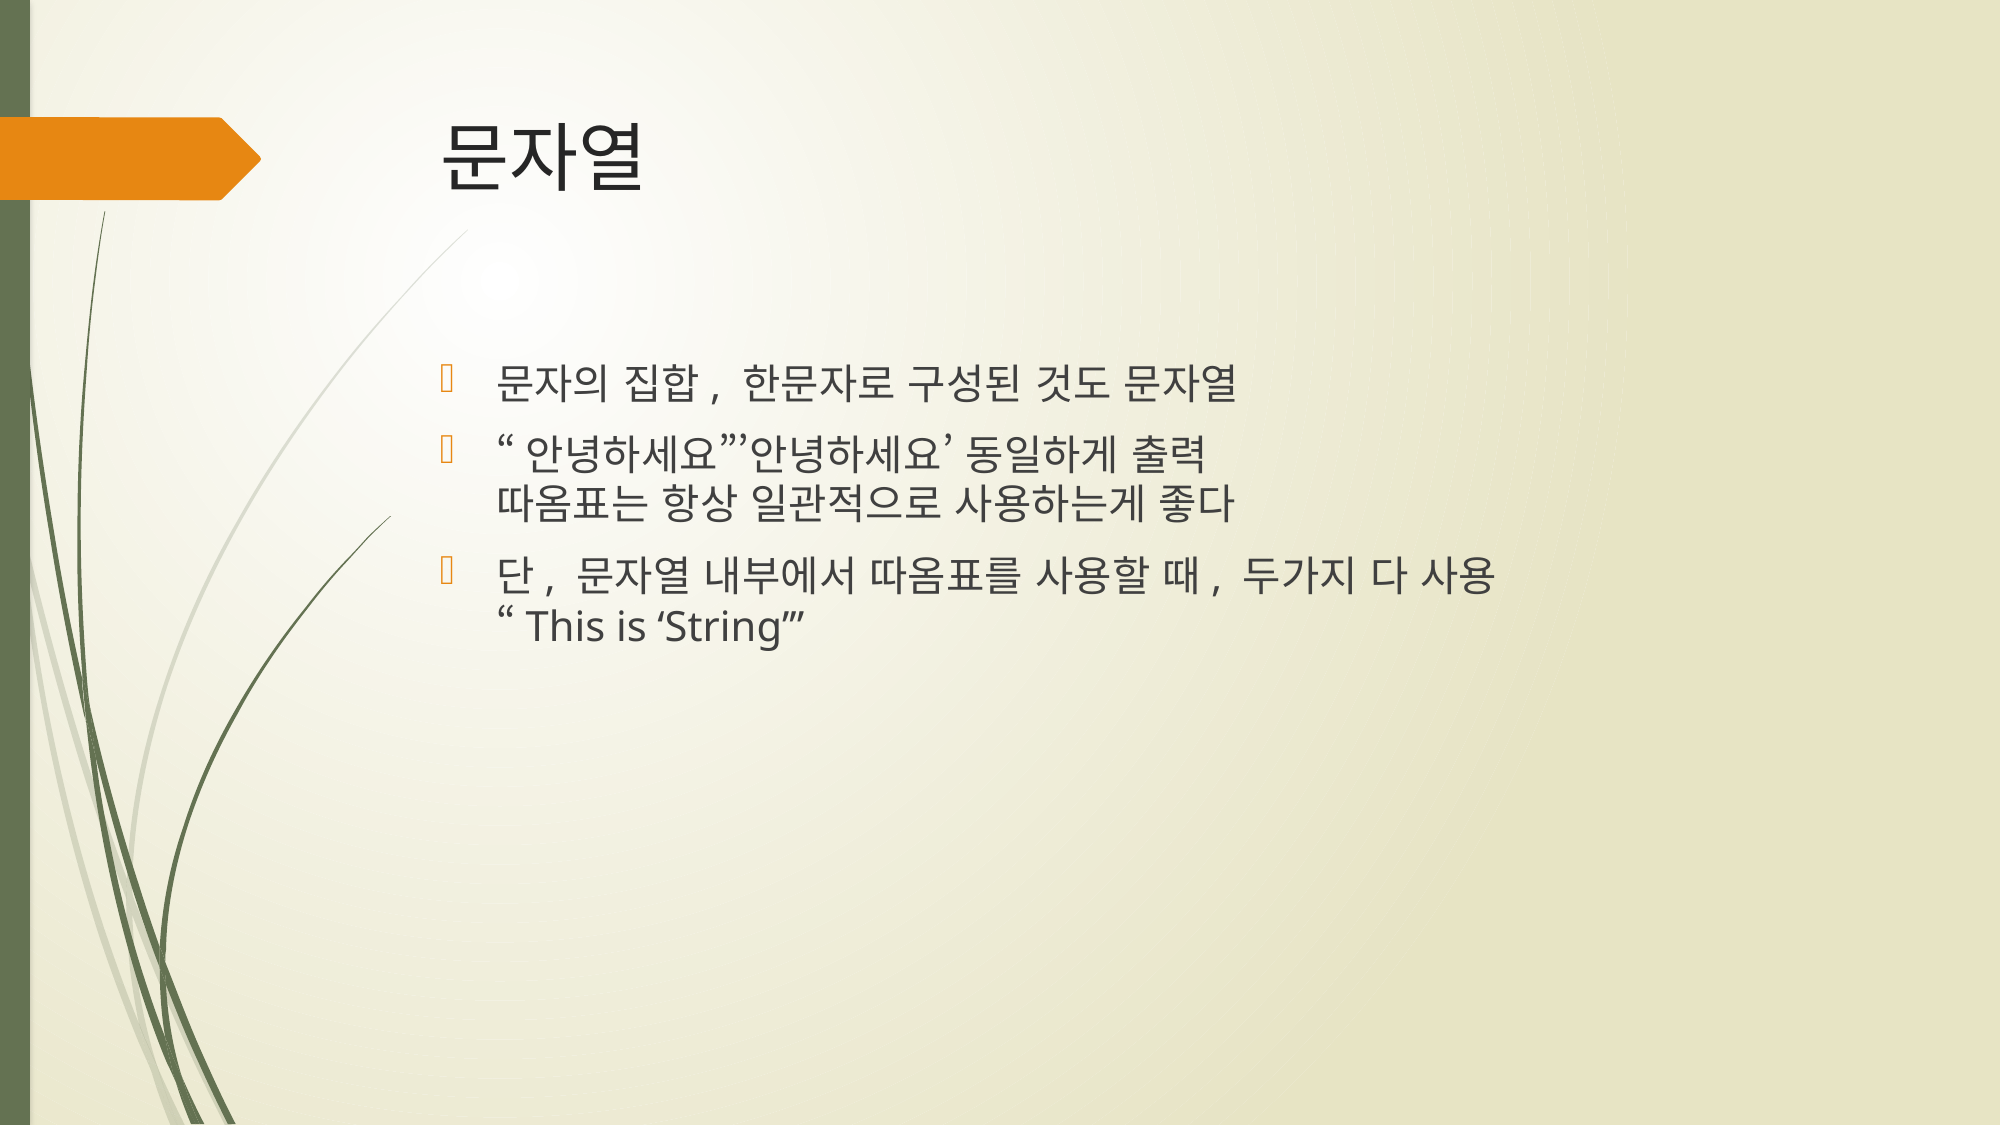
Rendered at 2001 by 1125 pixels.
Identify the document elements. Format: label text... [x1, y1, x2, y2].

list 문자의 집합, 한문자로 구성된 것도 문자열 “안녕하세요”’안녕하세요’ 동일하게 출력 따옴표는 항상 일관적으로 사용하는게 좋다 단, 문자열 내부에서 따옴표를 사용할 때, 두가지 다 사용 “This is ‘String’” [424, 350, 1888, 970]
title 문자열 [425, 102, 1888, 313]
